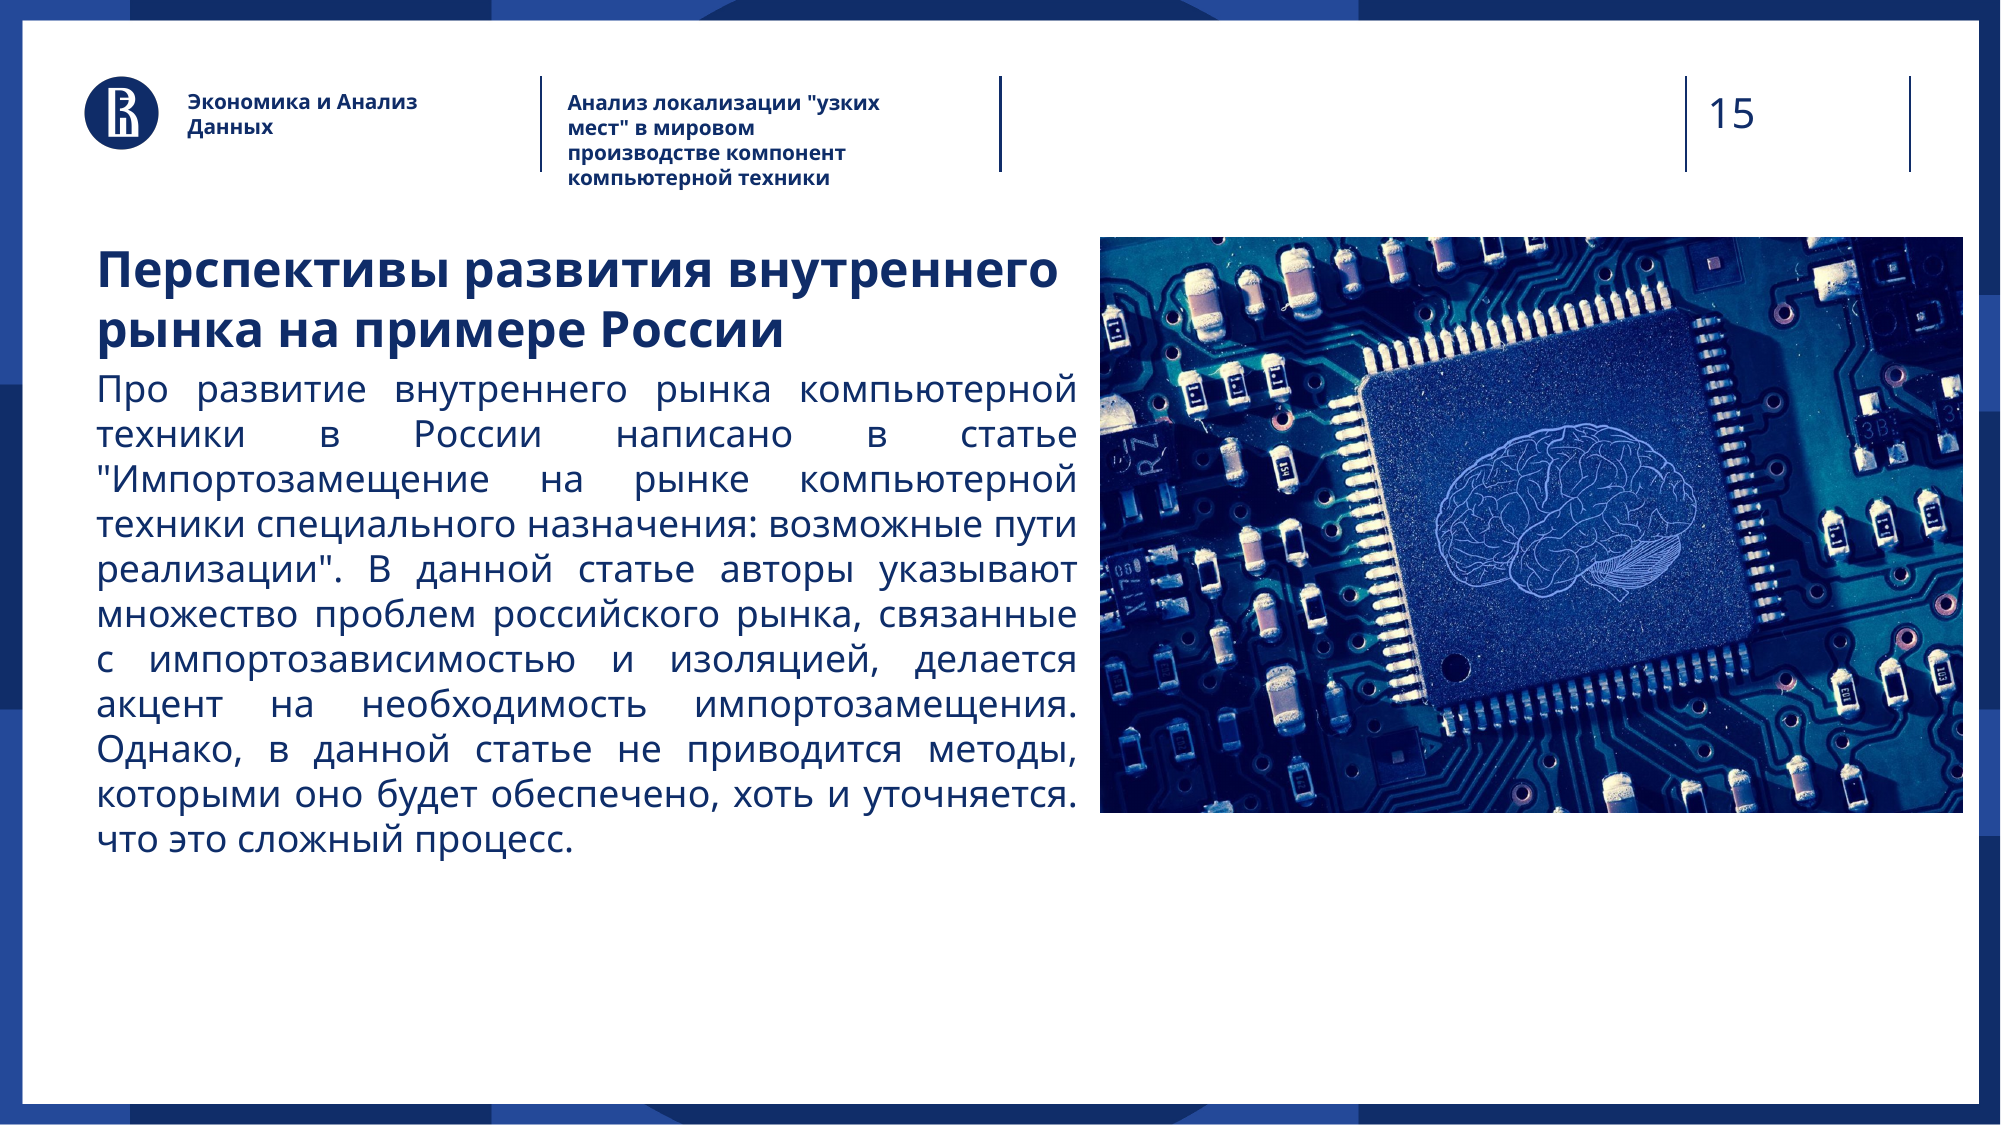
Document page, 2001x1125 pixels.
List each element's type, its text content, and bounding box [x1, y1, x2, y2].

picture [0, 0, 2001, 1125]
list Экономика и Анализ Данных [187, 88, 500, 157]
list Про развитие внутреннего рынка компьютерной техники в России написано в статье "Импортозамещение на рынке компьютерной техники специального назначения: возможные пути реализации". В данной статье авторы указывают множество проблем российского рынка, связанные с импортозависимостью и изоляцией, делается акцент на необходимость импортозамещения. Однако, в данной статье не приводится методы, которыми оно будет обеспечено, хоть и уточняется. что это сложный процесс. [96, 364, 1079, 922]
title Перспективы развития внутреннего рынка на примере России [96, 237, 1079, 364]
list Анализ локализации "узких мест" в мировом производстве компонент компьютерной техники [567, 90, 907, 157]
